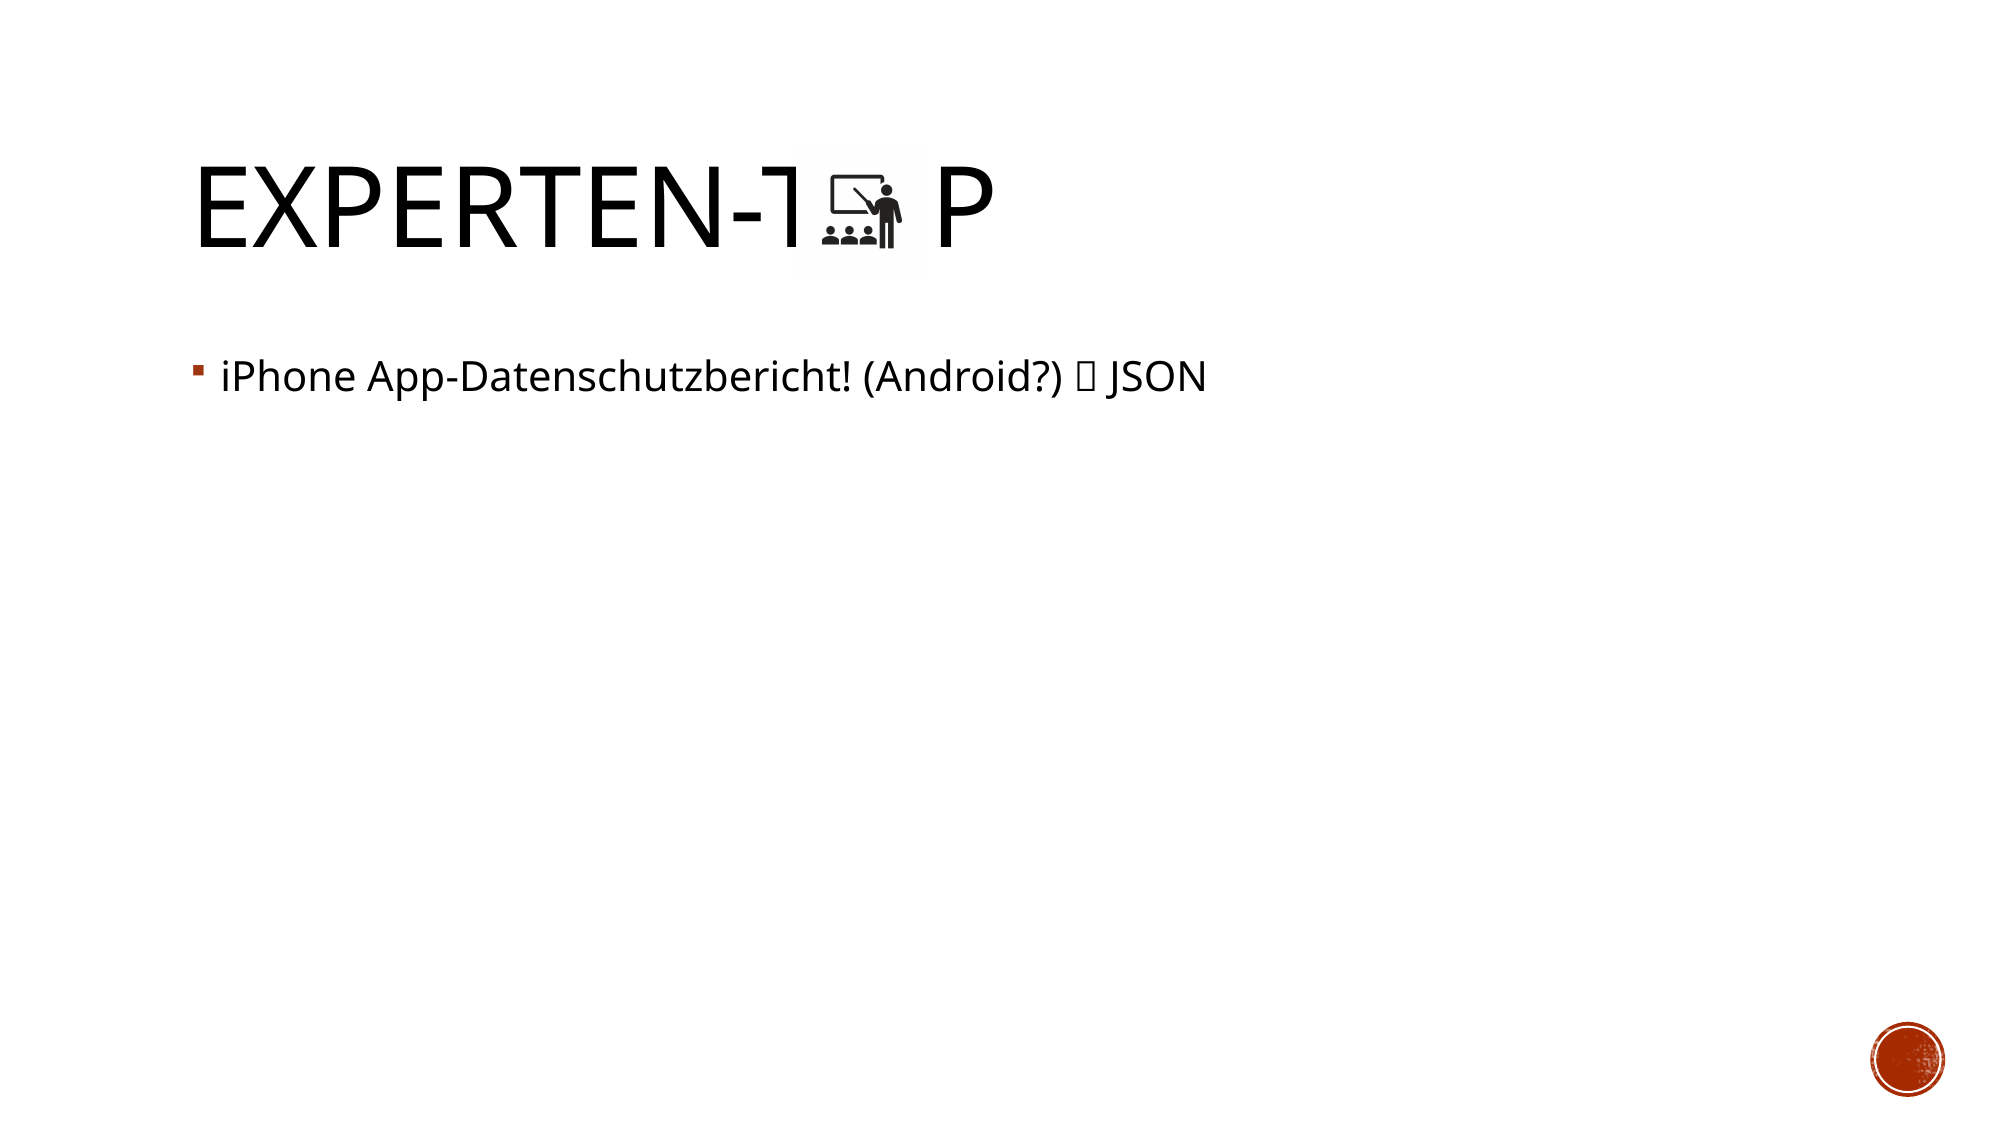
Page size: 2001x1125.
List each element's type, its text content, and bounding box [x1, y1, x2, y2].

title Experten-Tipp [175, 79, 1826, 344]
picture [796, 145, 928, 278]
list iPhone App-Datenschutzbericht! (Android?)  JSON [175, 348, 1826, 1013]
